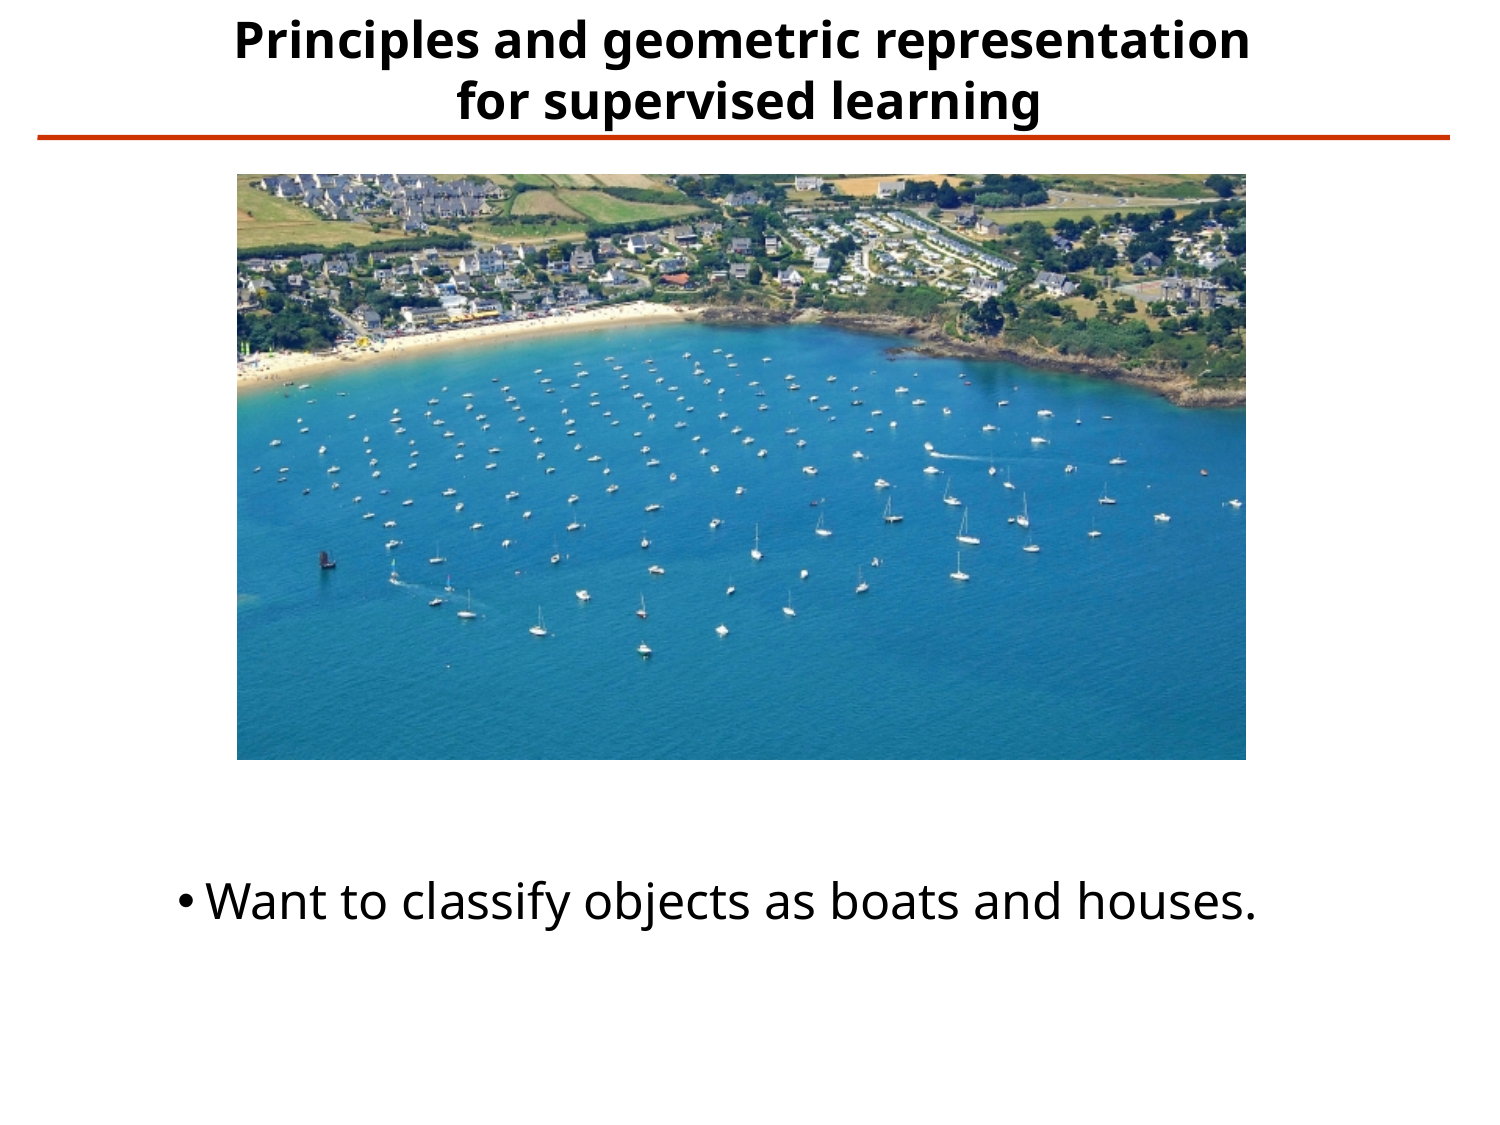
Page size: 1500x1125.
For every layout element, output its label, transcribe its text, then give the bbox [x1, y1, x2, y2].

text_box Principles and geometric representation for supervised learning [0, 0, 1500, 138]
picture [237, 174, 1246, 760]
text_box Want to classify objects as boats and houses. [162, 862, 1400, 938]
